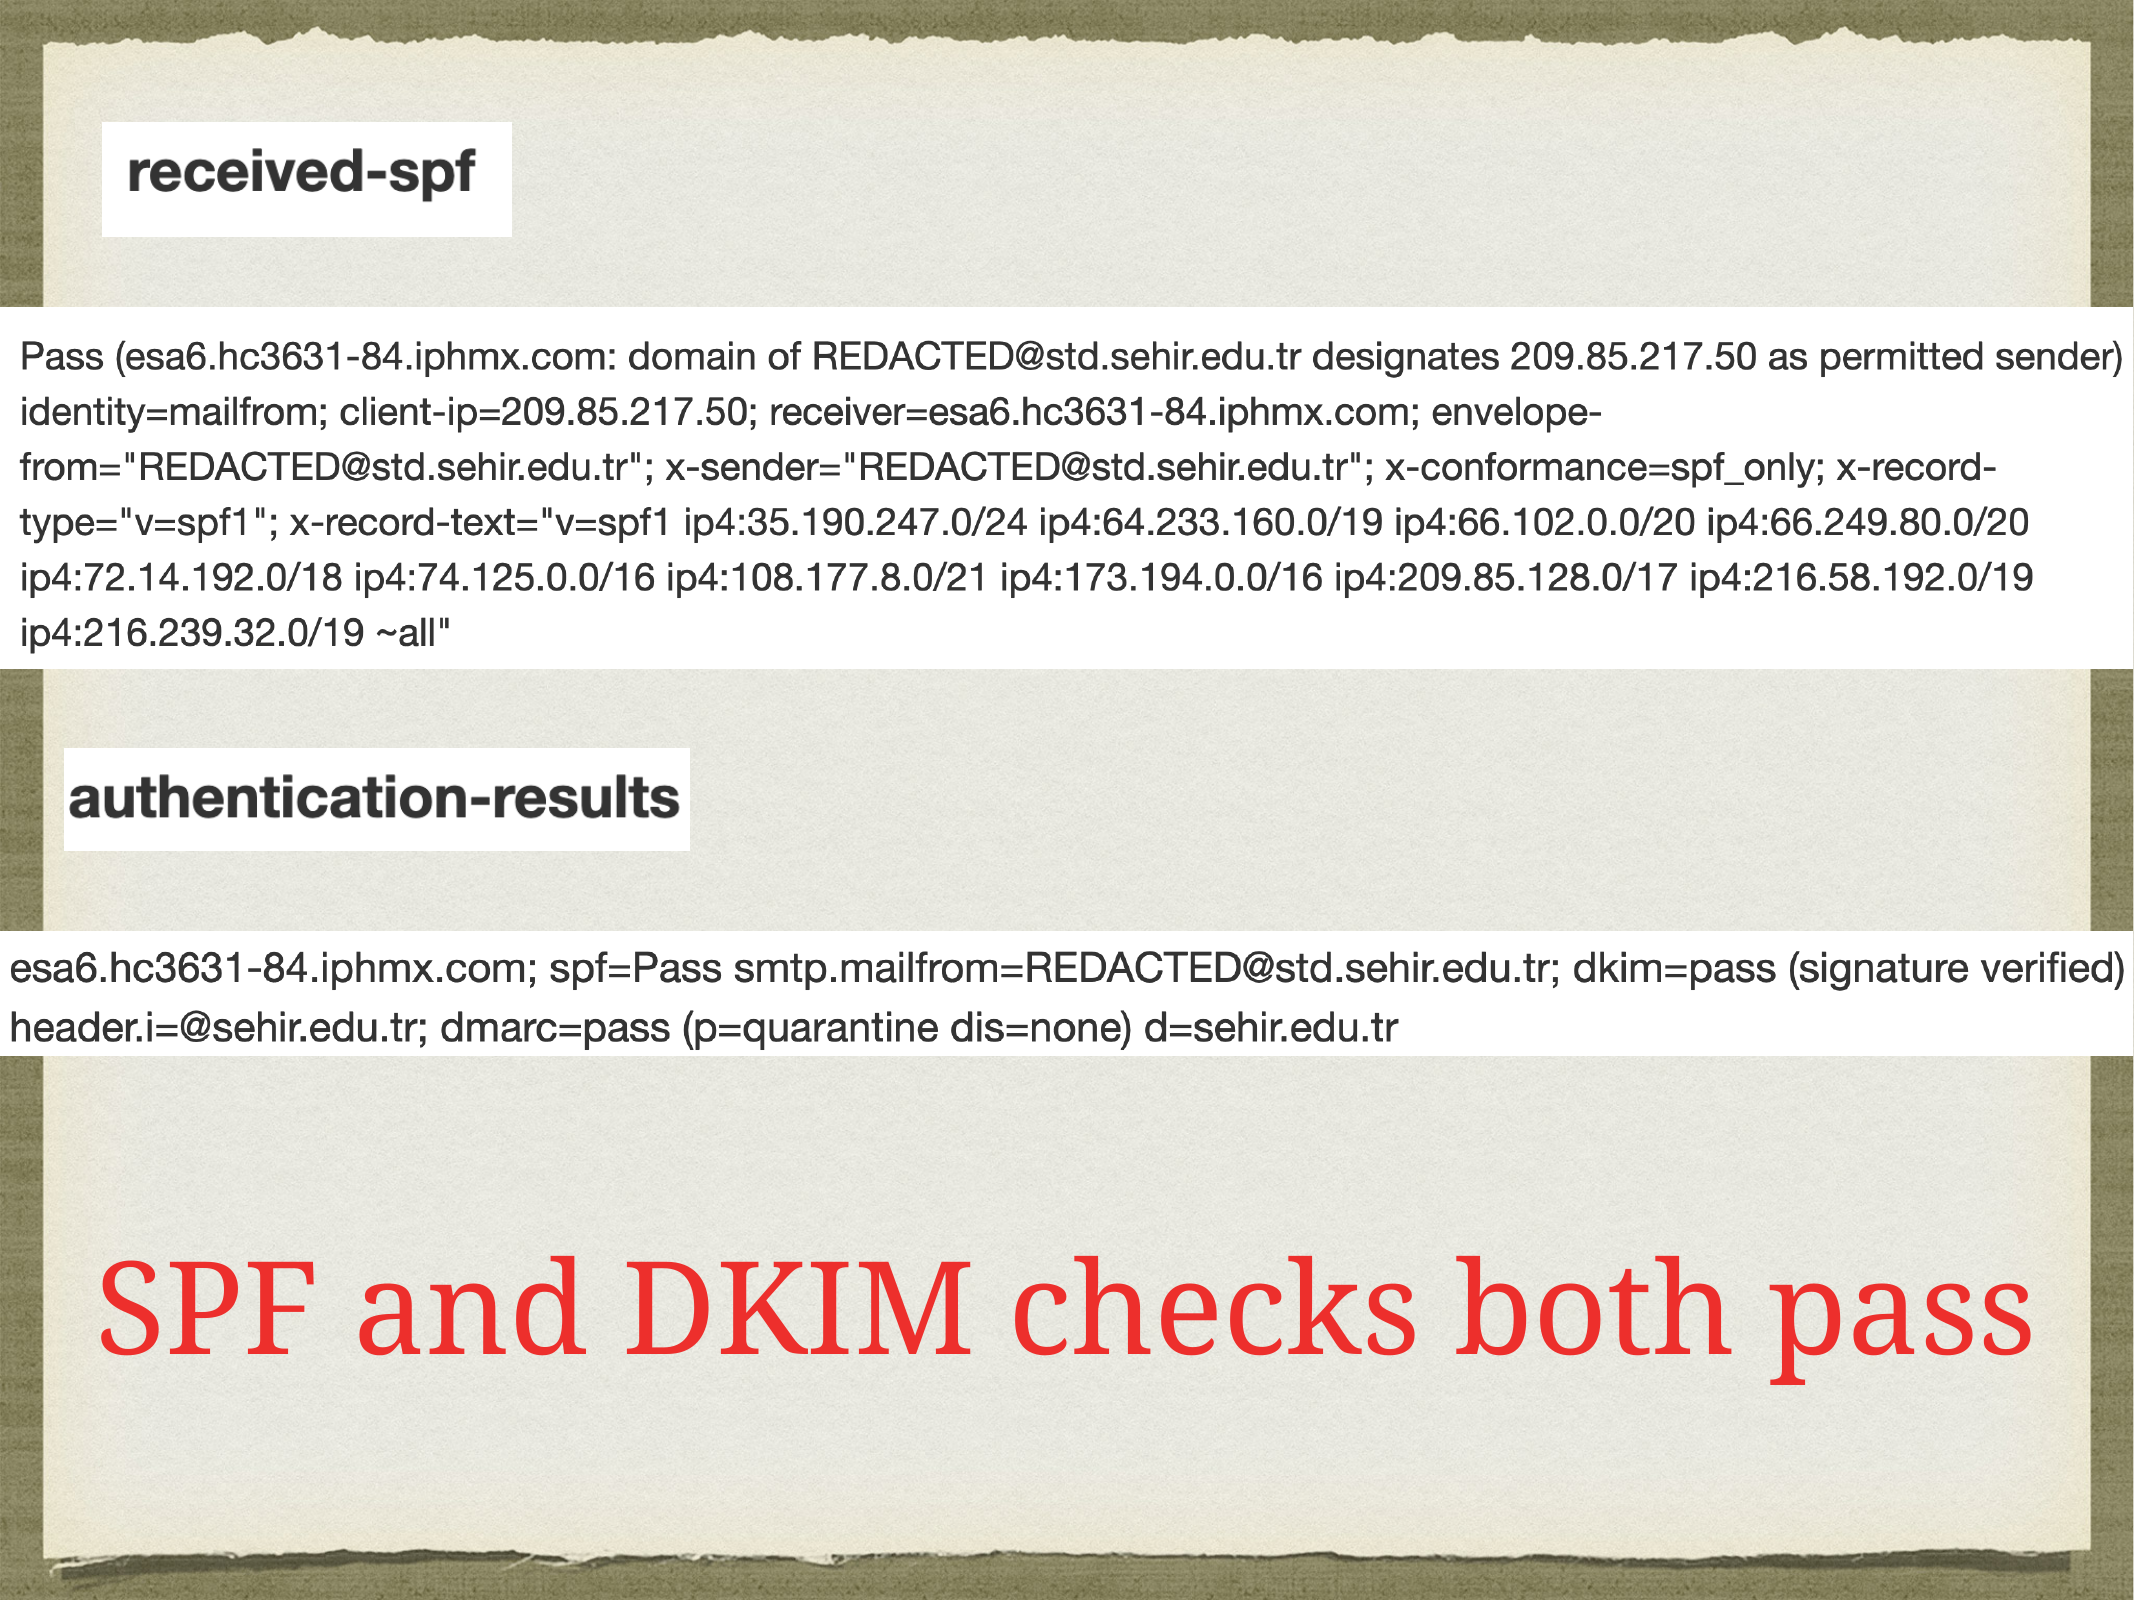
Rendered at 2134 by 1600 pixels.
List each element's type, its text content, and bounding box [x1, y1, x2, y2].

picture [0, 0, 2134, 1600]
text_box SPF and DKIM checks both pass [87, 1185, 2047, 1389]
